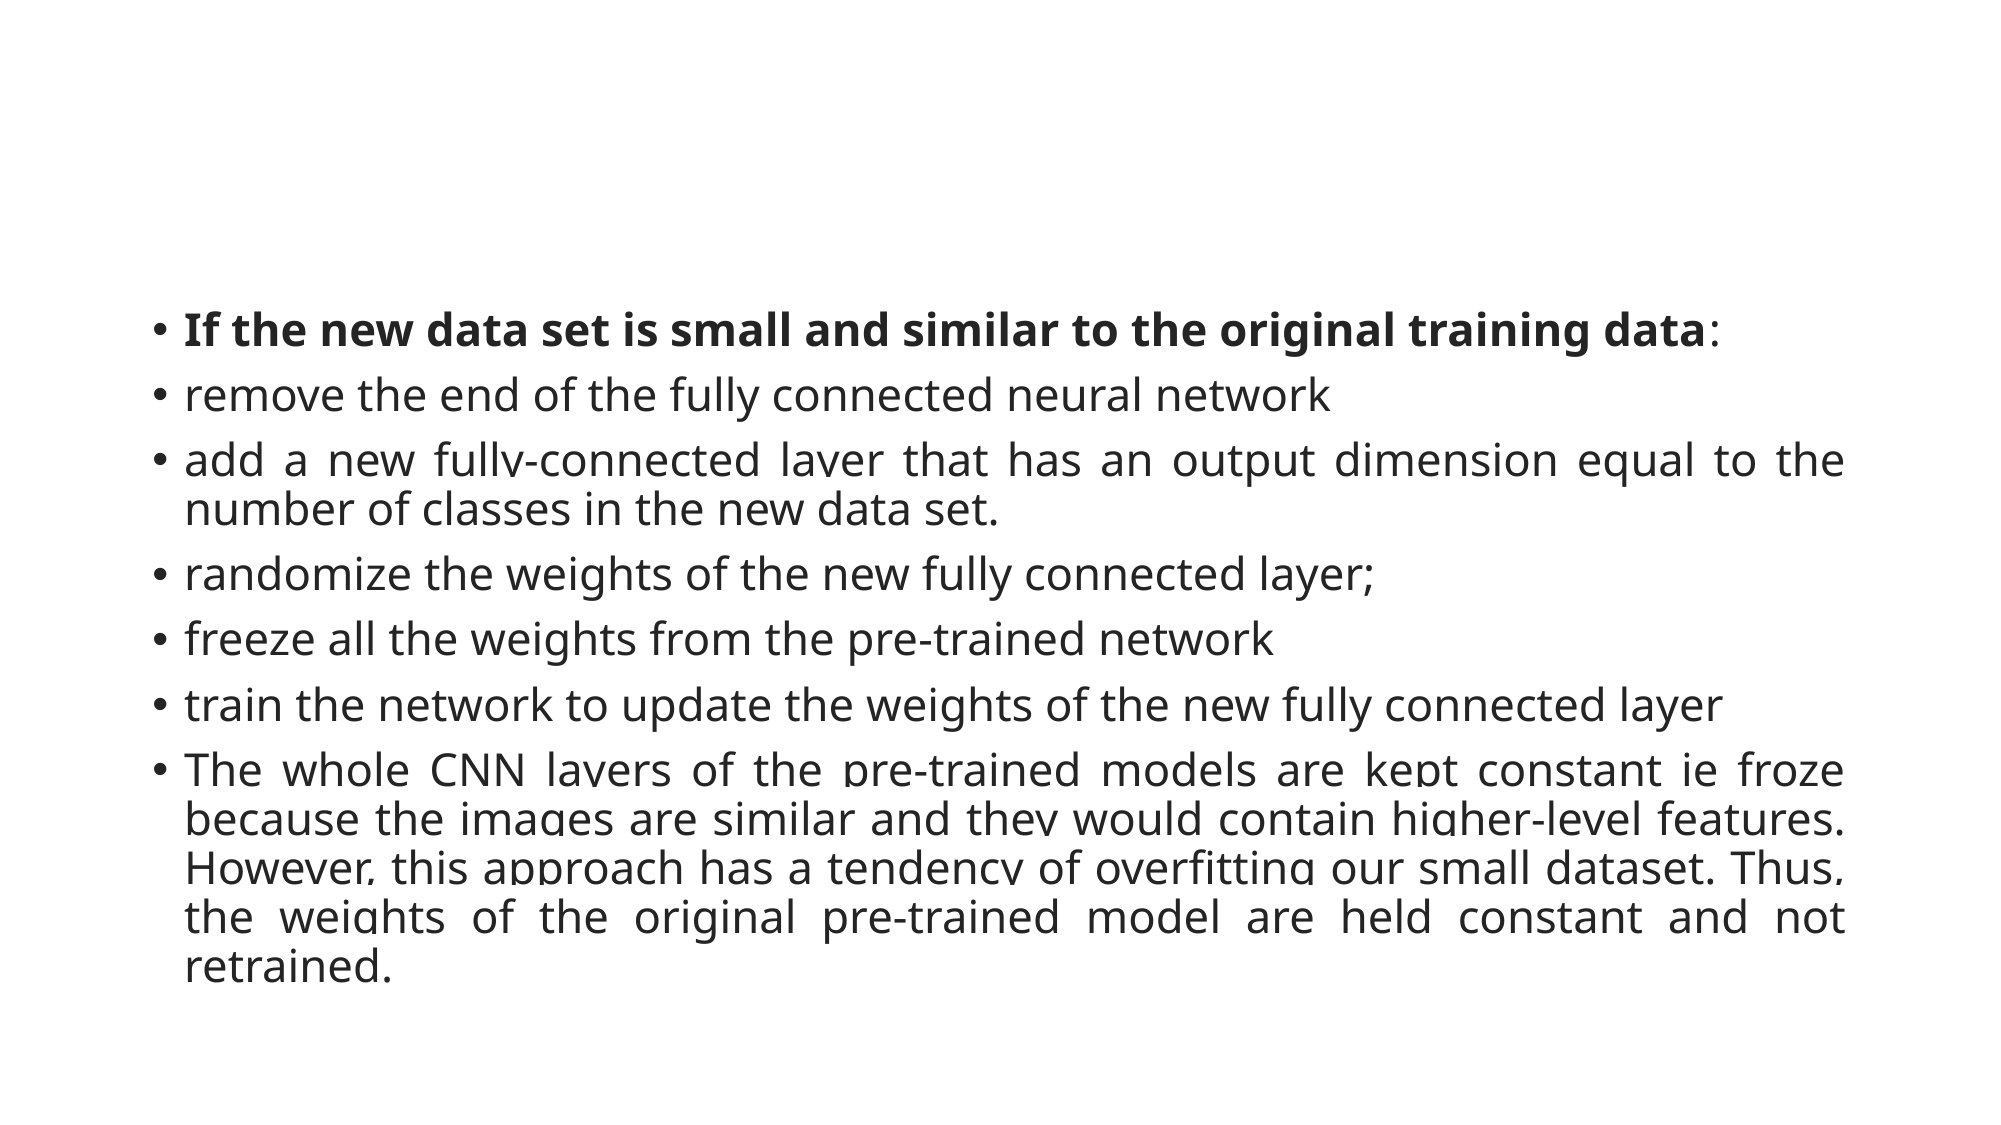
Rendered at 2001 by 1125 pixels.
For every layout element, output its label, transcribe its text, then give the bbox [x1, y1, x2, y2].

list If the new data set is small and similar to the original training data: remove the end of the fully connected neural network add a new fully-connected layer that has an output dimension equal to the number of classes in the new data set. randomize the weights of the new fully connected layer; freeze all the weights from the pre-trained network train the network to update the weights of the new fully connected layer The whole CNN layers of the pre-trained models are kept constant ie froze because the images are similar and they would contain higher-level features. However, this approach has a tendency of overfitting our small dataset. Thus, the weights of the original pre-trained model are held constant and not retrained. [137, 299, 1863, 1014]
